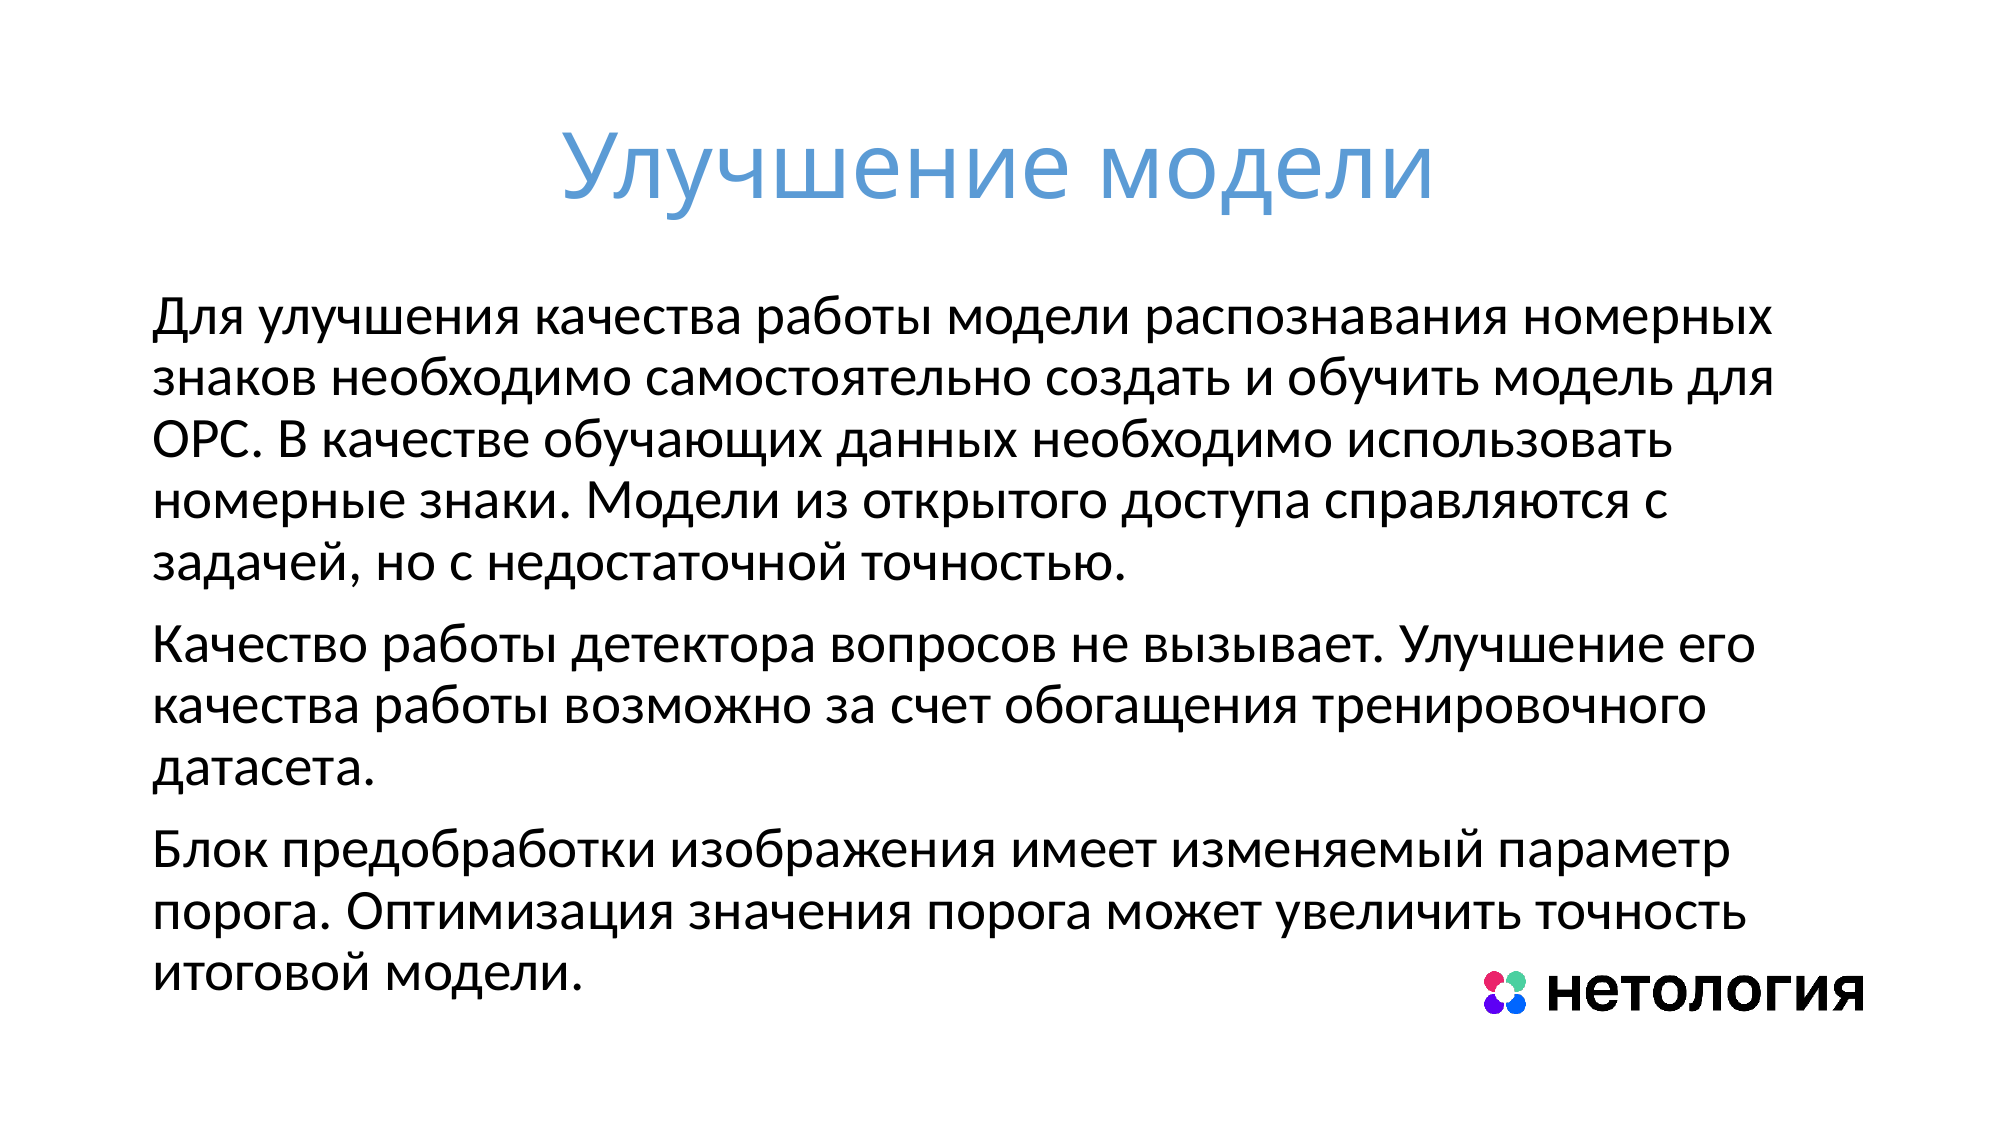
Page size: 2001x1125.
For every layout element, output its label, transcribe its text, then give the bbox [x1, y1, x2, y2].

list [1484, 971, 1863, 1014]
title Улучшение модели [137, 59, 1863, 277]
list Для улучшения качества работы модели распознавания номерных знаков необходимо самостоятельно создать и обучить модель для ОРС. В качестве обучающих данных необходимо использовать номерные знаки. Модели из открытого доступа справляются с задачей, но с недостаточной точностью. Качество работы детектора вопросов не вызывает. Улучшение его качества работы возможно за счет обогащения тренировочного датасета. Блок предобработки изображения имеет изменяемый параметр порога. Оптимизация значения порога может увеличить точность итоговой модели. [137, 277, 1863, 1014]
